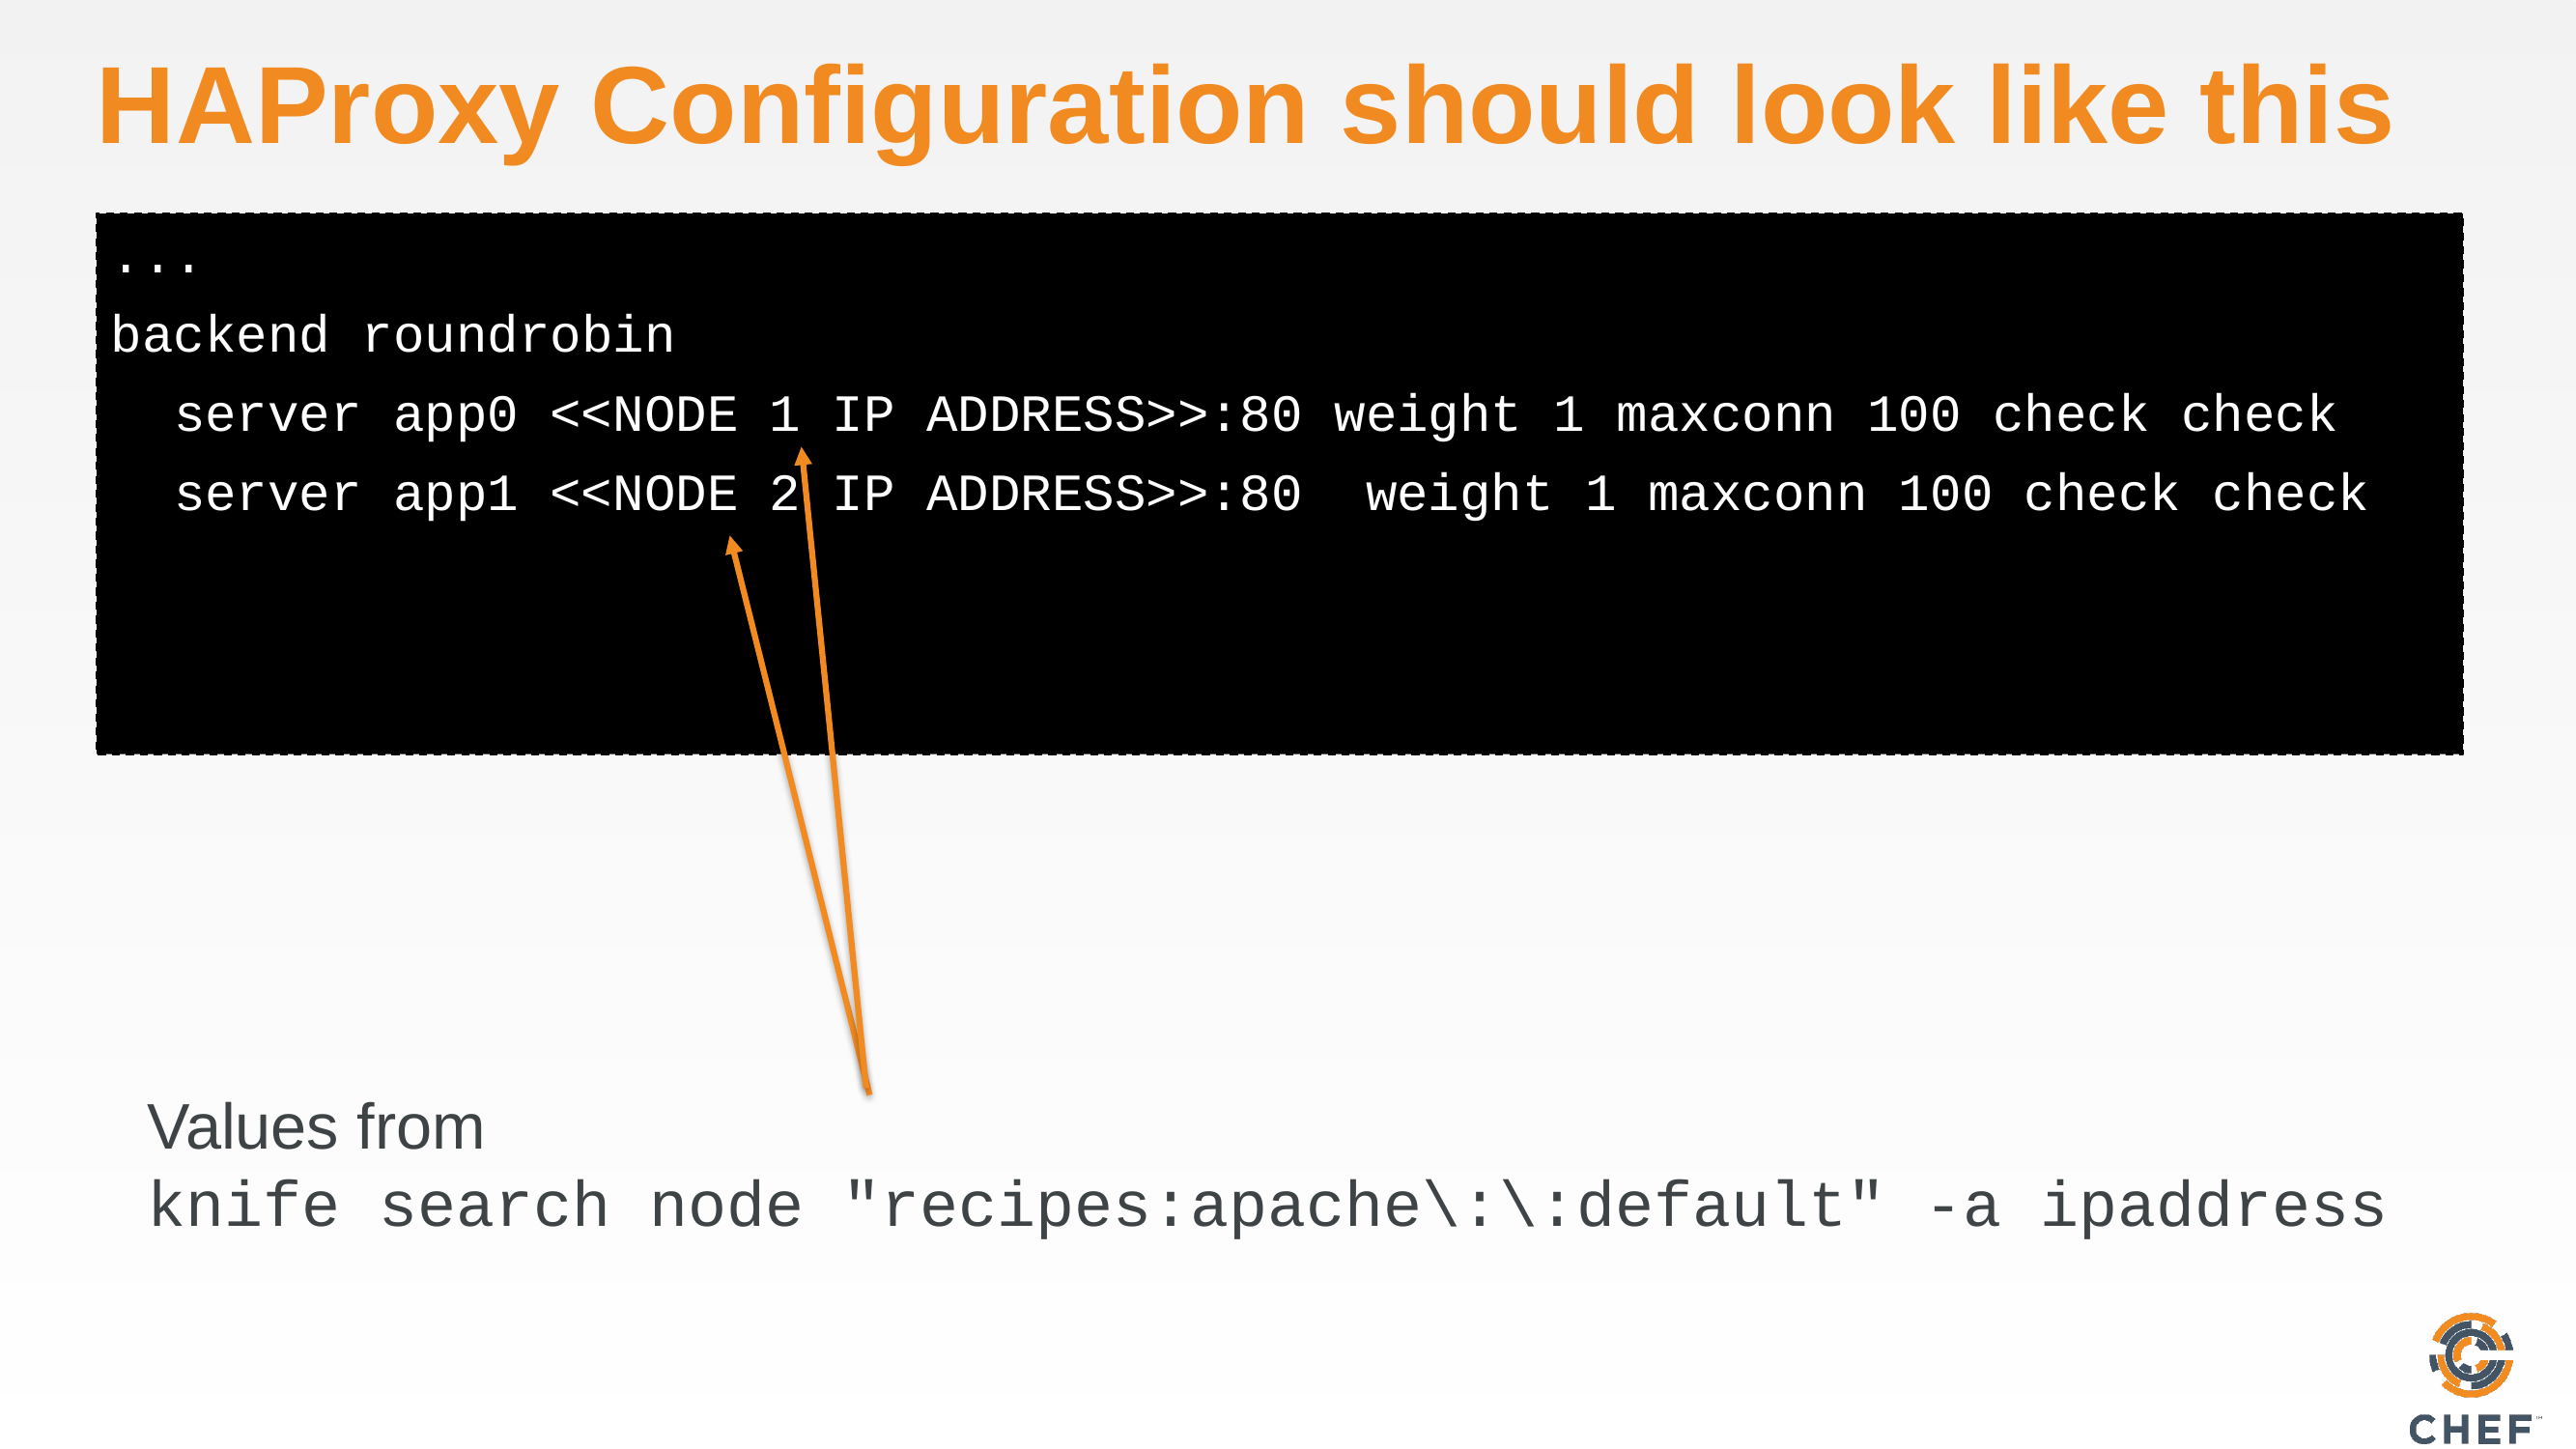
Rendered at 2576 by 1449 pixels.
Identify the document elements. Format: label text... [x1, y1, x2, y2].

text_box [801, 446, 866, 1089]
list ... backend roundrobin server app0 <<NODE 1 IP ADDRESS>>:80 weight 1 maxconn 100 check check server app1 <<NODE 2 IP ADDRESS>>:80 weight 1 maxconn 100 check check [96, 213, 2464, 755]
text_box Values from knife search node "recipes:apache\:\:default" -a ipaddress [132, 1077, 2439, 1314]
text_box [729, 535, 800, 1095]
picture [2399, 1295, 2550, 1449]
title HAProxy Configuration should look like this [96, 48, 2463, 180]
